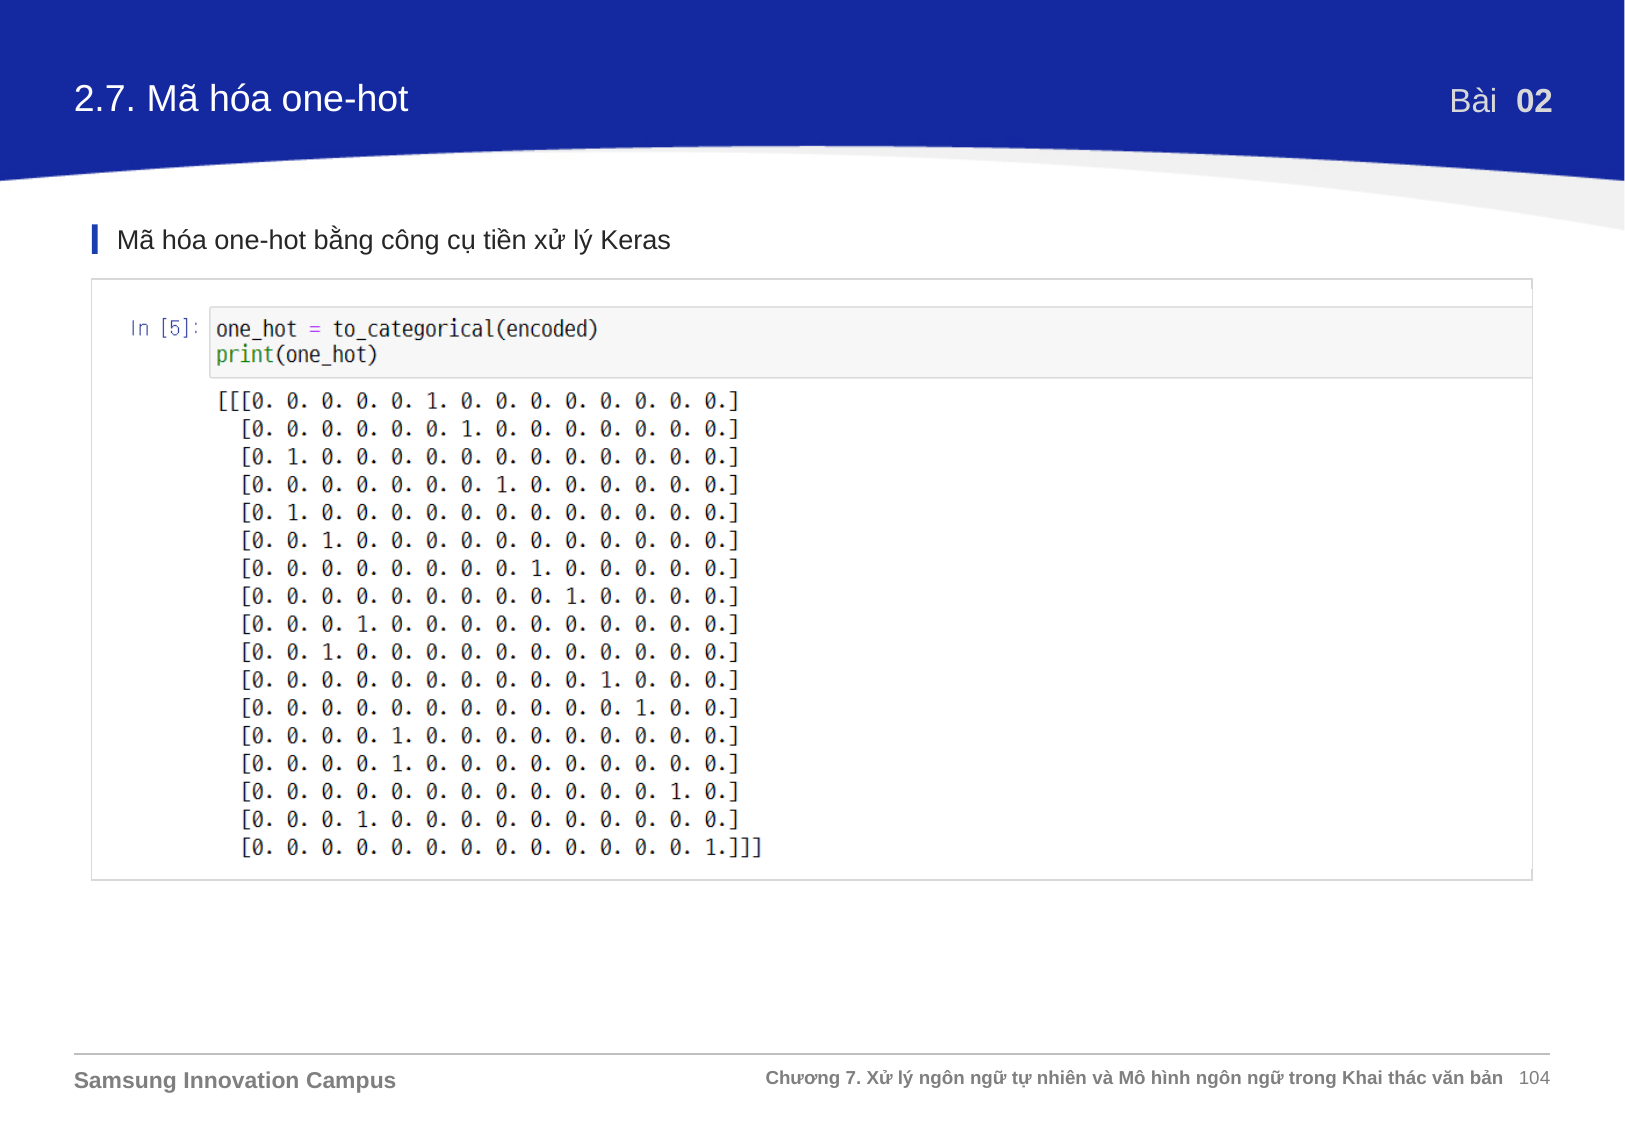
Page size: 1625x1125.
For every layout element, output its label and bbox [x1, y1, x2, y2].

text_box [91, 222, 1533, 256]
text_box [91, 278, 1533, 881]
text_box [73, 73, 1554, 120]
picture [0, 0, 1625, 1125]
